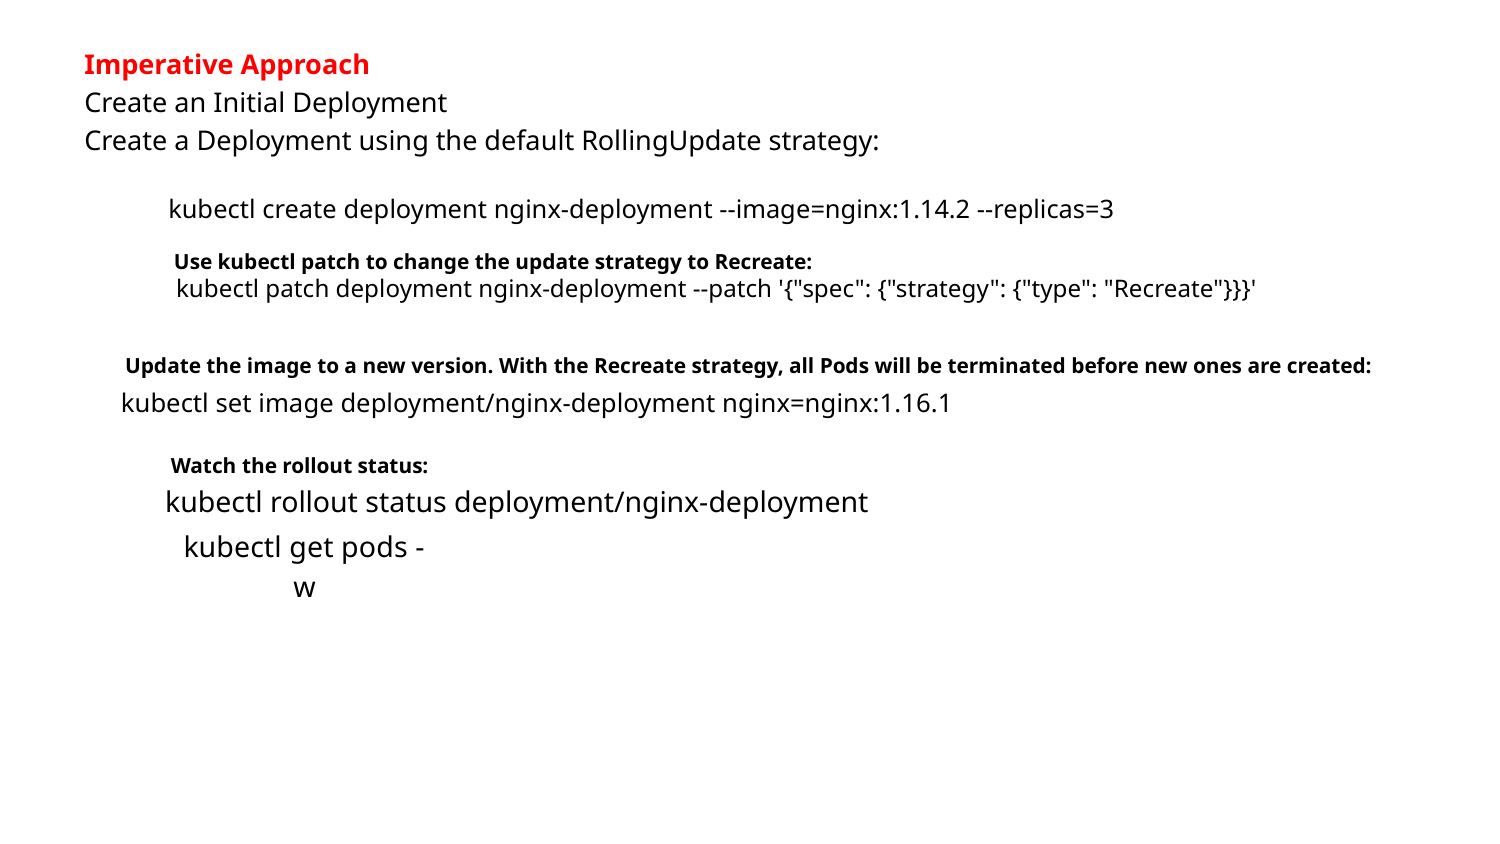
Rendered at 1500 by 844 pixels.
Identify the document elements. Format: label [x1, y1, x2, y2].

text_box [84, 188, 1200, 224]
text_box [84, 448, 950, 519]
text_box [86, 381, 988, 418]
text_box [84, 42, 888, 156]
text_box [84, 348, 1413, 378]
text_box [84, 244, 1350, 303]
text_box [174, 522, 434, 603]
